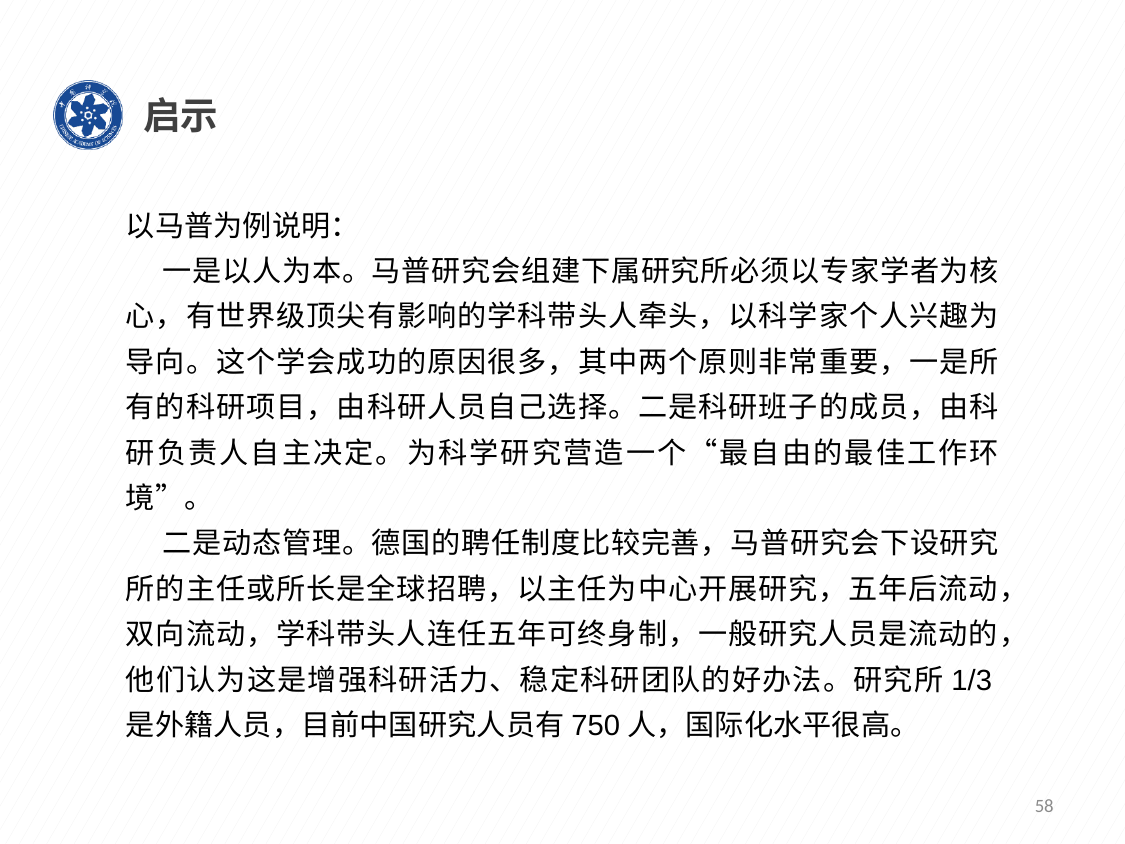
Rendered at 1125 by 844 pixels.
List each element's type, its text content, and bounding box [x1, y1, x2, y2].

slide_number 58 [806, 782, 1069, 827]
text_box 启示 [132, 94, 574, 134]
picture [53, 80, 123, 150]
text_box 以马普为例说明： 一是以人为本。马普研究会组建下属研究所必须以专家学者为核心，有世界级顶尖有影响的学科带头人牵头，以科学家个人兴趣为导向。这个学会成功的原因很多，其中两个原则非常重要，一是所有的科研项目，由科研人员自己选择。二是科研班子的成员，由科研负责人自主决定。为科学研究营造一个“最自由的最佳工作环境”。 二是动态管理。德国的聘任制度比较完善，马普研究会下设研究所的主任或所长是全球招聘，以主任为中心开展研究，五年后流动，双向流动，学科带头人连任五年可终身制，一般研究人员是流动的，他们认为这是增强科研活力、稳定科研团队的好办法。研究所1/3是外籍人员，目前中国研究人员有750人，国际化水平很高。 [111, 189, 1014, 749]
